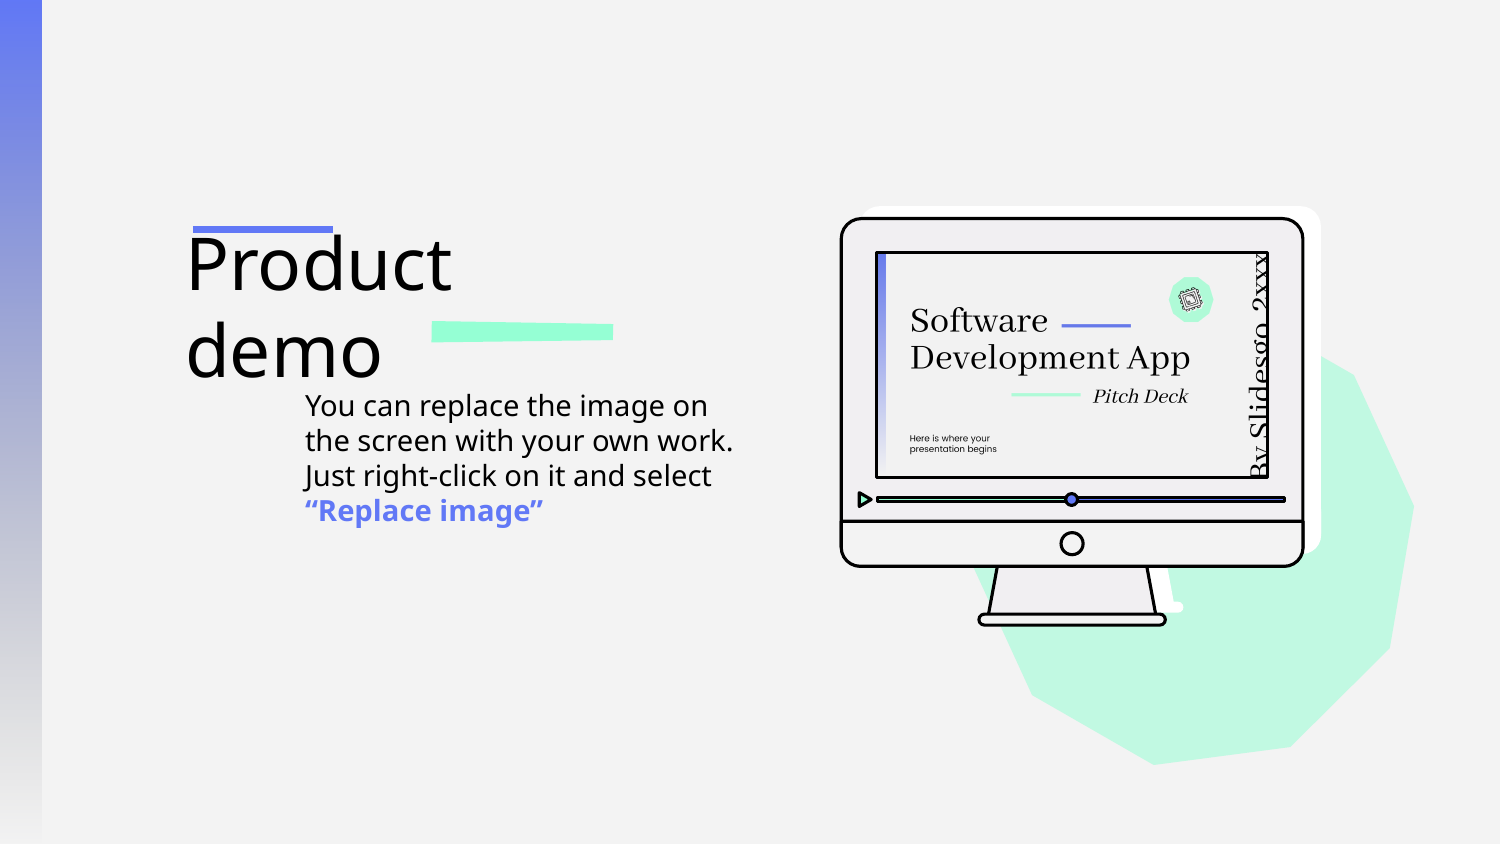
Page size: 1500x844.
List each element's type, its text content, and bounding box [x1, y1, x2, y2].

subtitle You can replace the image on the screen with your own work. Just right-click on it and select “Replace image” [289, 371, 776, 571]
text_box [858, 492, 1286, 507]
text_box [840, 205, 1322, 626]
picture [877, 254, 1267, 476]
title Product demo [169, 255, 656, 354]
